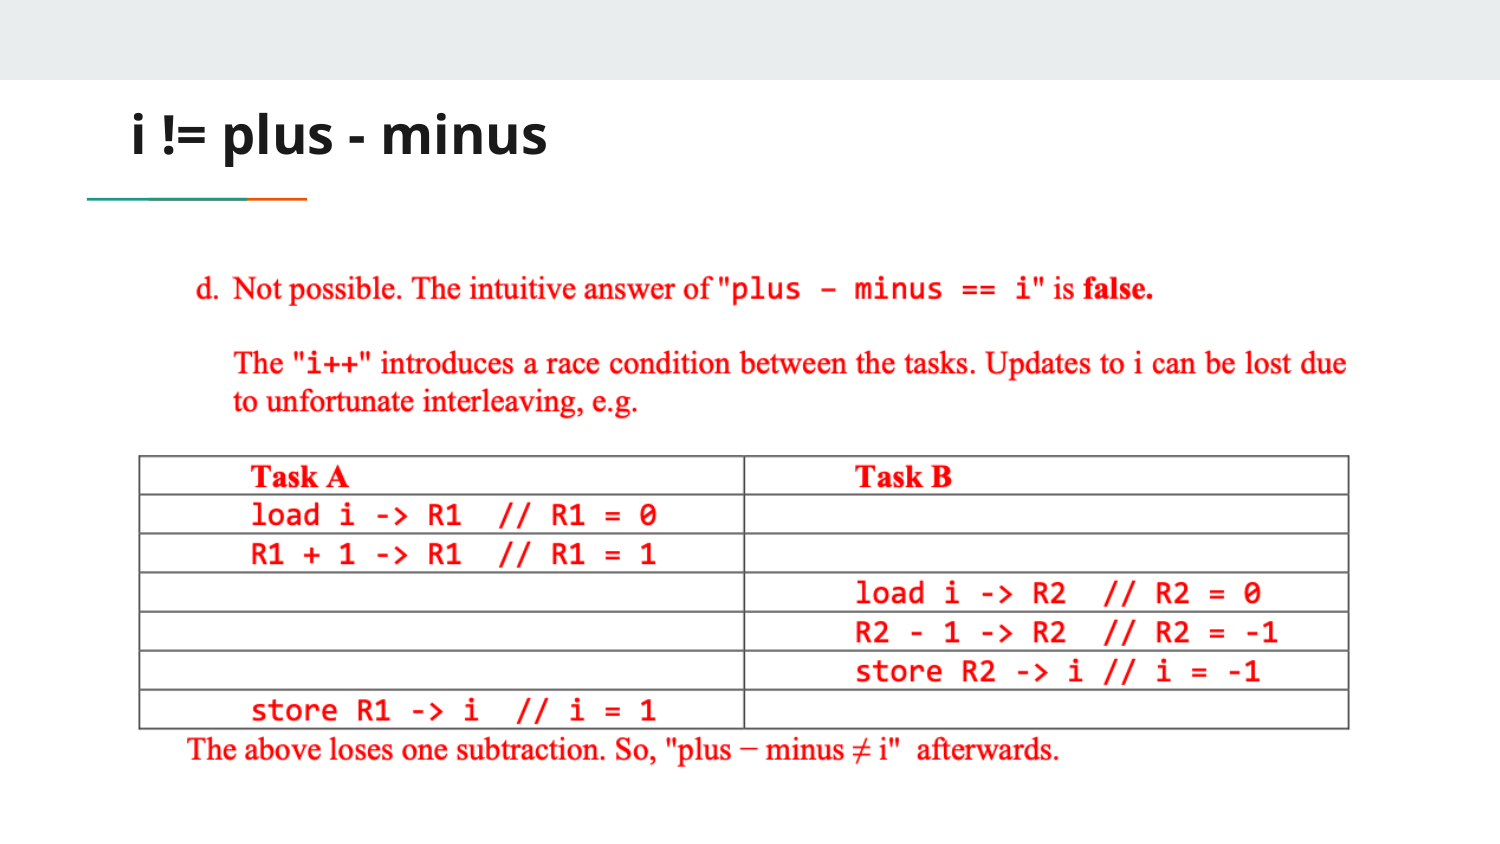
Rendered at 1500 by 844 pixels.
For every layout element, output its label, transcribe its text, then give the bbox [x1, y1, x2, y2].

picture [114, 271, 1385, 788]
title i != plus - minus [119, 93, 1381, 182]
